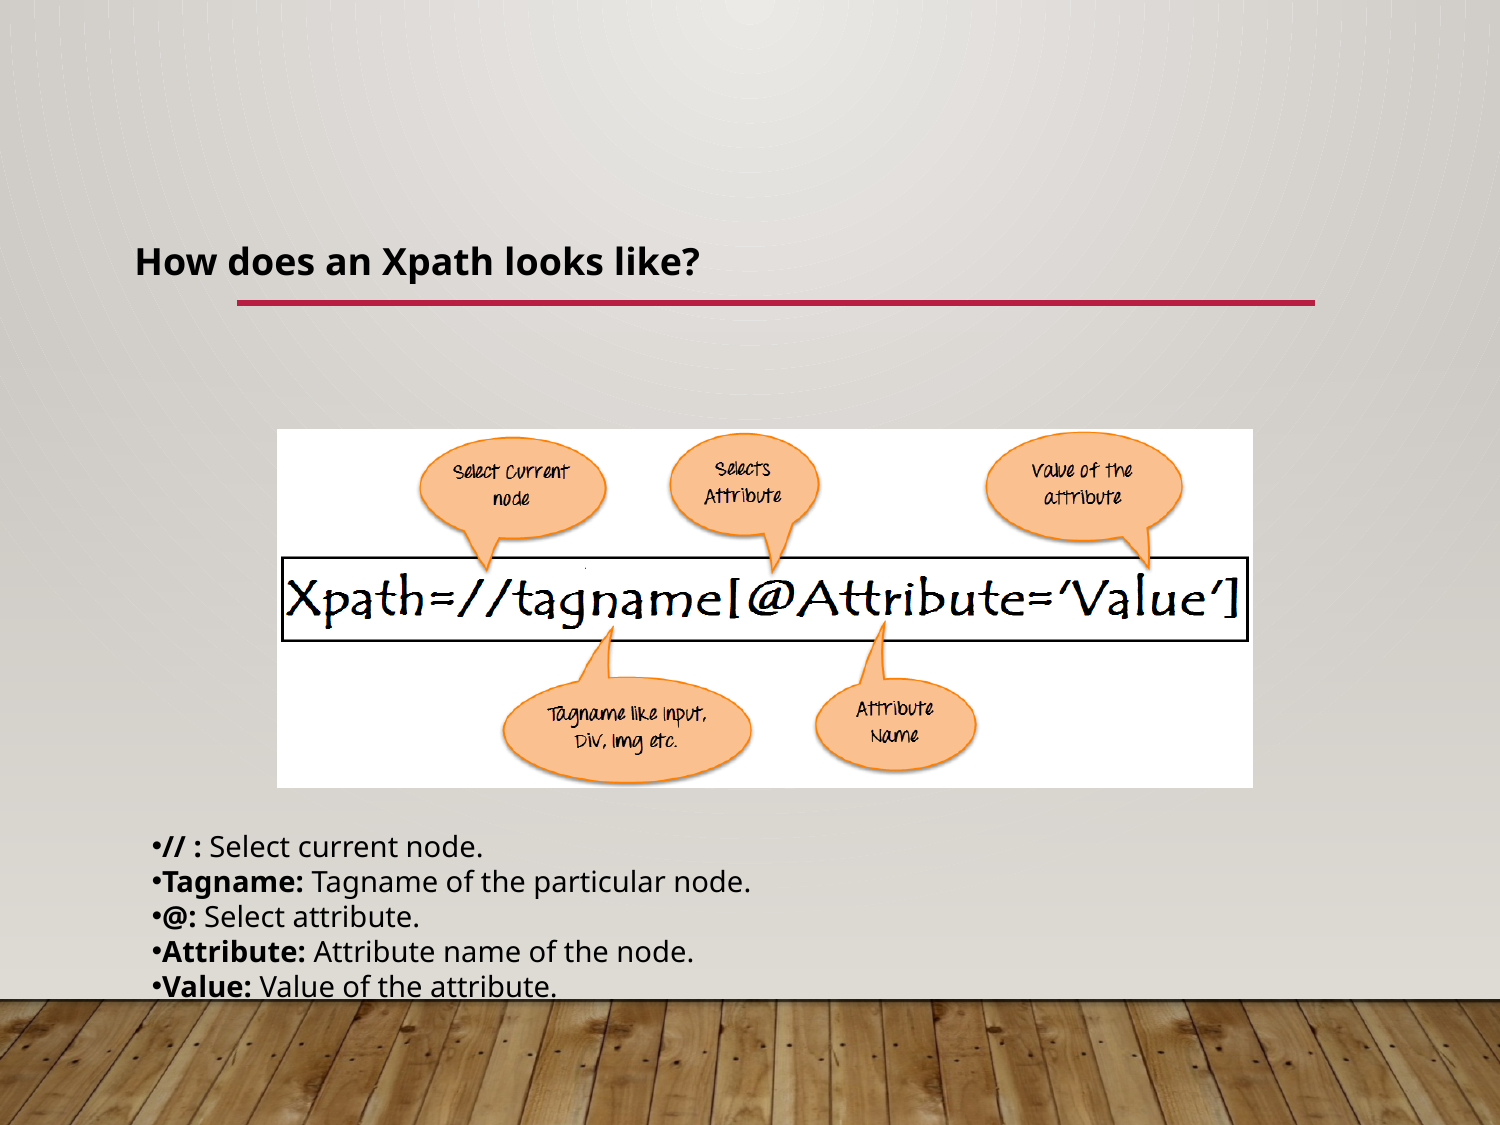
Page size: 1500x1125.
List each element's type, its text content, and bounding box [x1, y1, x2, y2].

text_box // : Select current node. Tagname: Tagname of the particular node. @: Select attribute. Attribute: Attribute name of the node. Value: Value of the attribute. [137, 820, 888, 1011]
text_box How does an Xpath looks like? [119, 230, 716, 335]
picture [277, 429, 1253, 788]
picture [0, 999, 1500, 1125]
